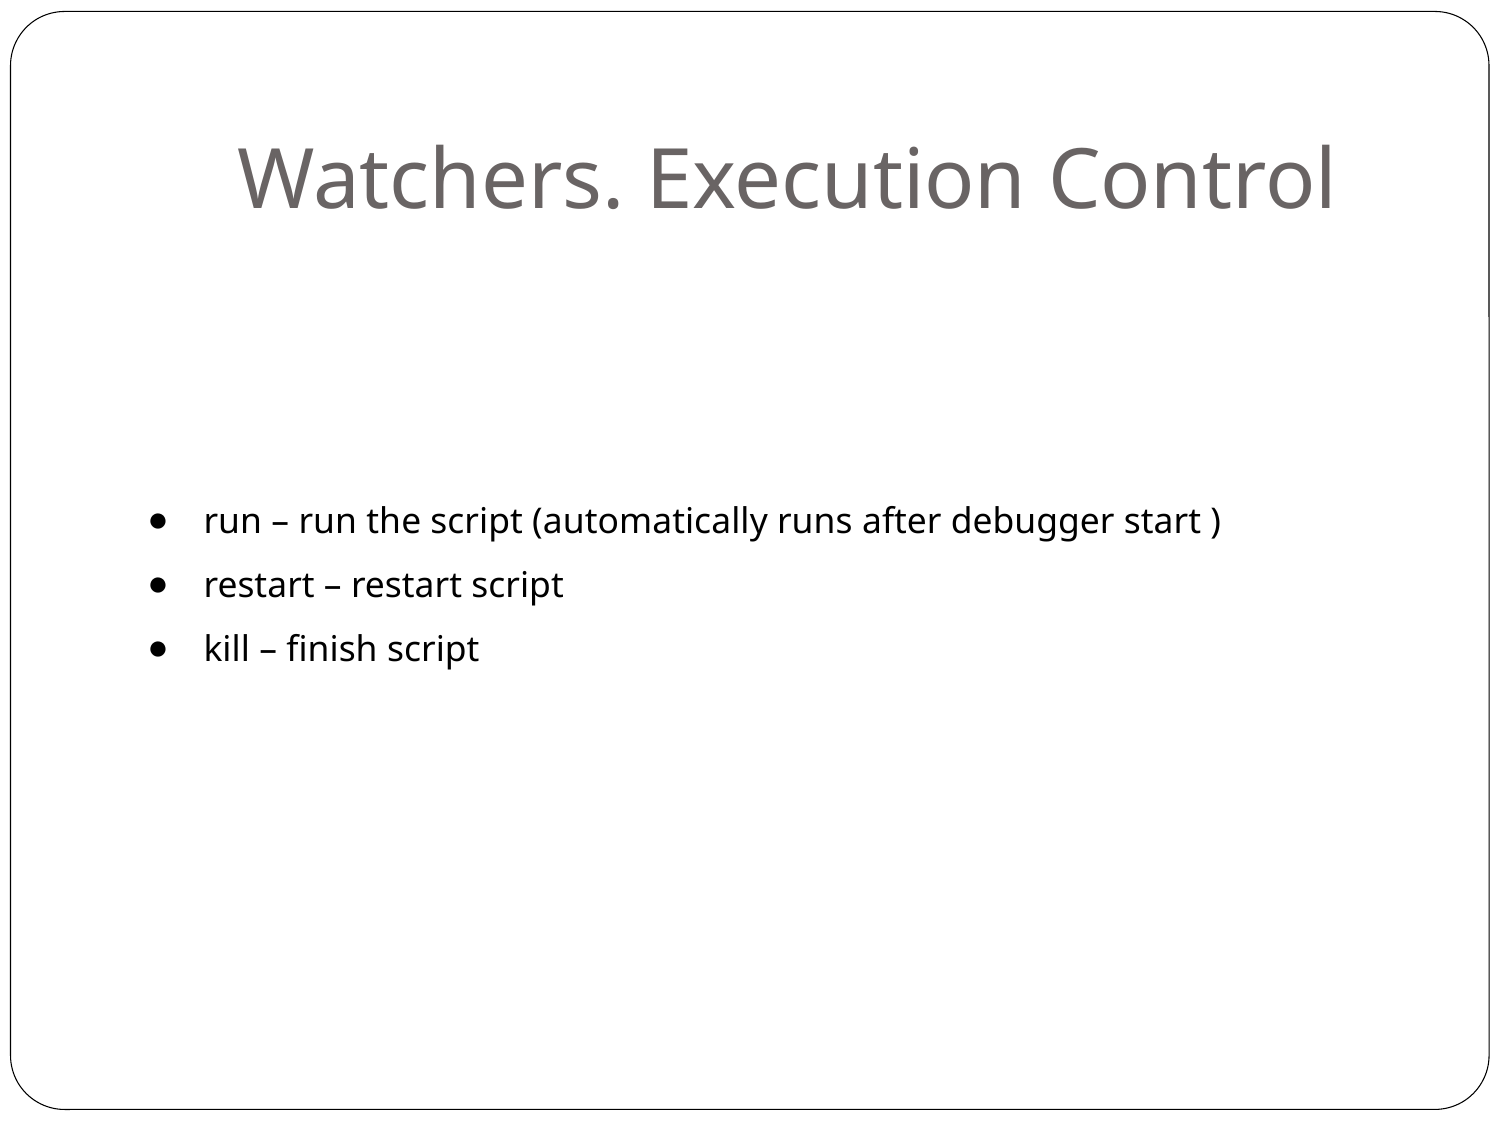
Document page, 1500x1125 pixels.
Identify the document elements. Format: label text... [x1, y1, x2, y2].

title Watchers. Execution Control [149, 44, 1426, 234]
text_box run – run the script (automatically runs after debugger start ) restart – restart script kill – finish script [117, 465, 1383, 680]
